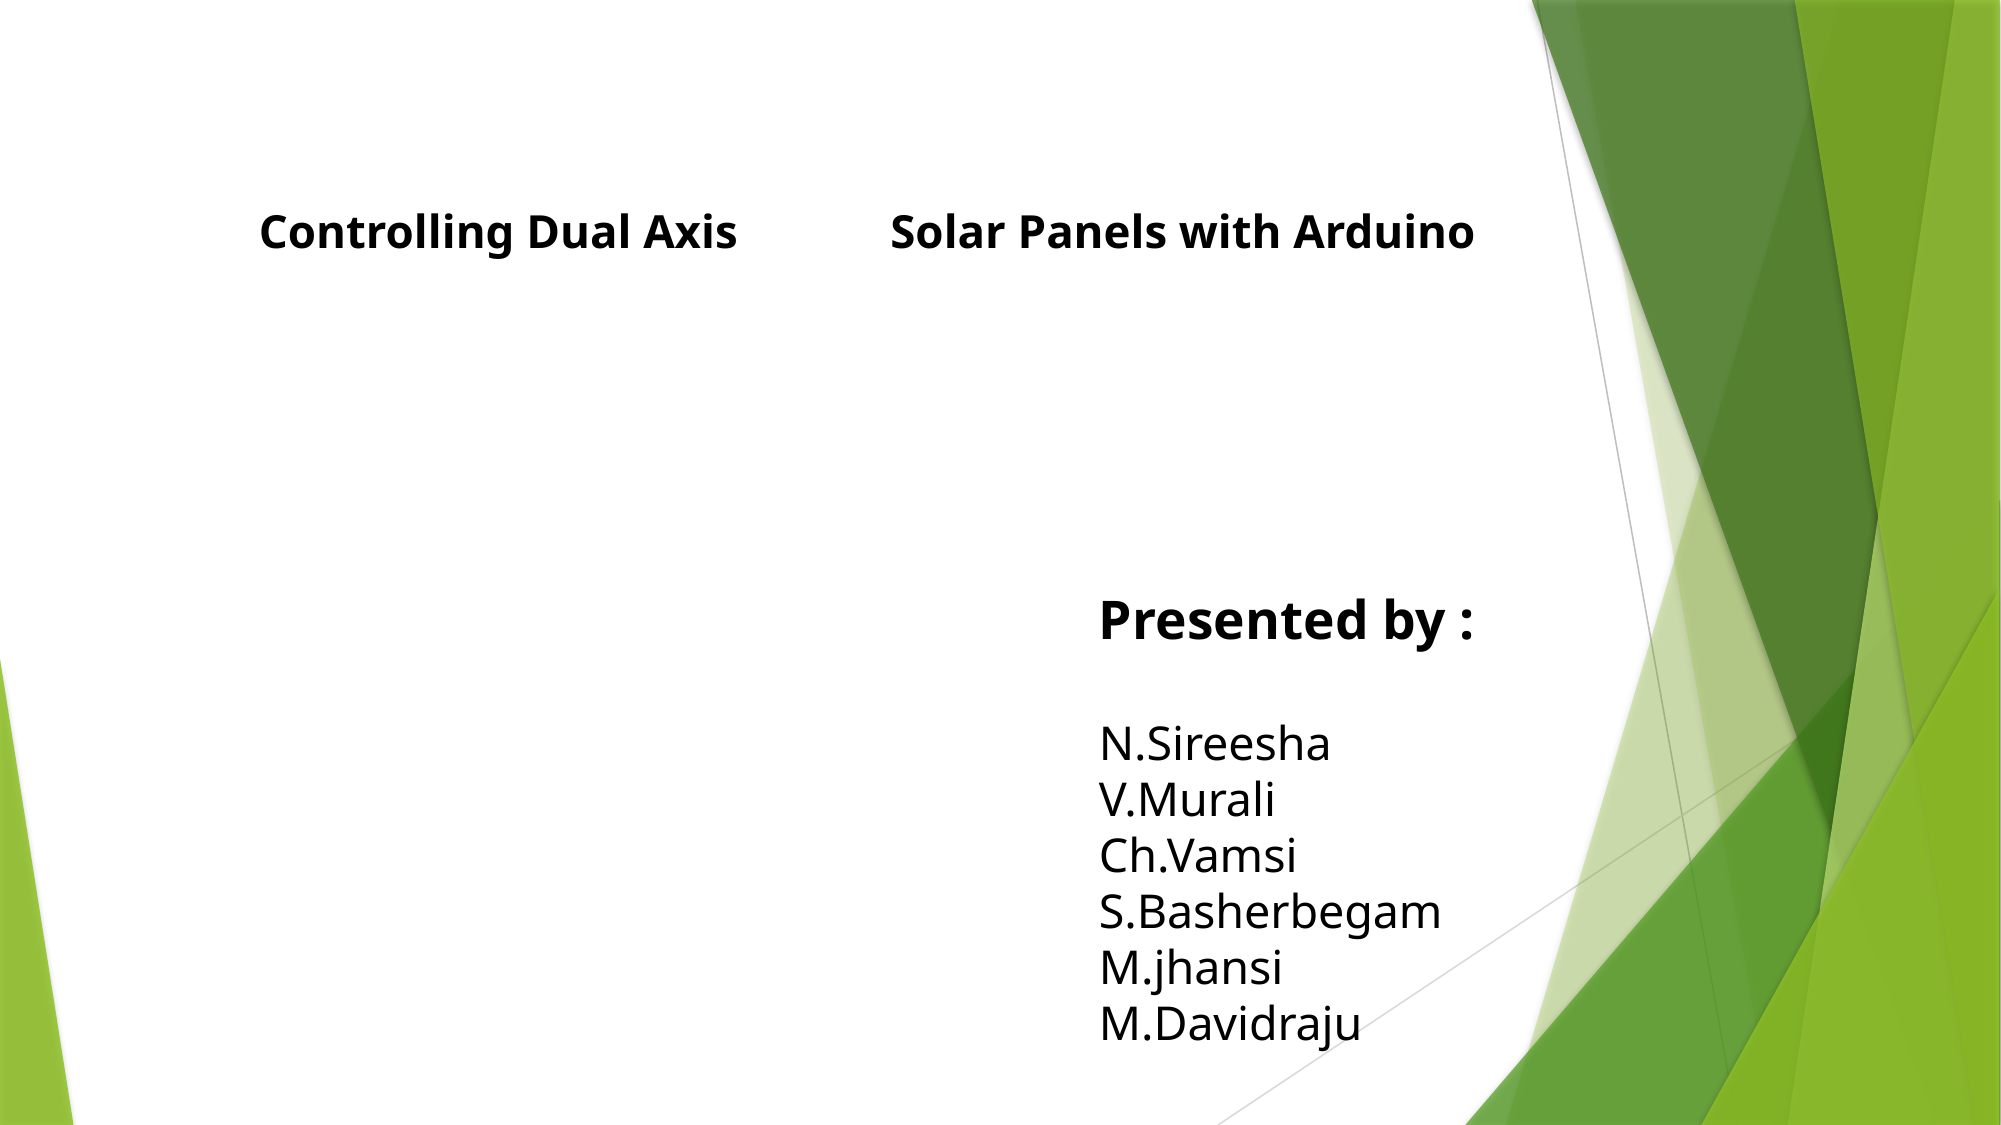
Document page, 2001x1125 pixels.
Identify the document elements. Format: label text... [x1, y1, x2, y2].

text_box Presented by : N.Sireesha V.Murali Ch.Vamsi S.Basherbegam M.jhansi M.Davidraju [1084, 578, 2000, 1061]
title Controlling Dual Axis Solar Panels with Arduino [196, 195, 1608, 413]
